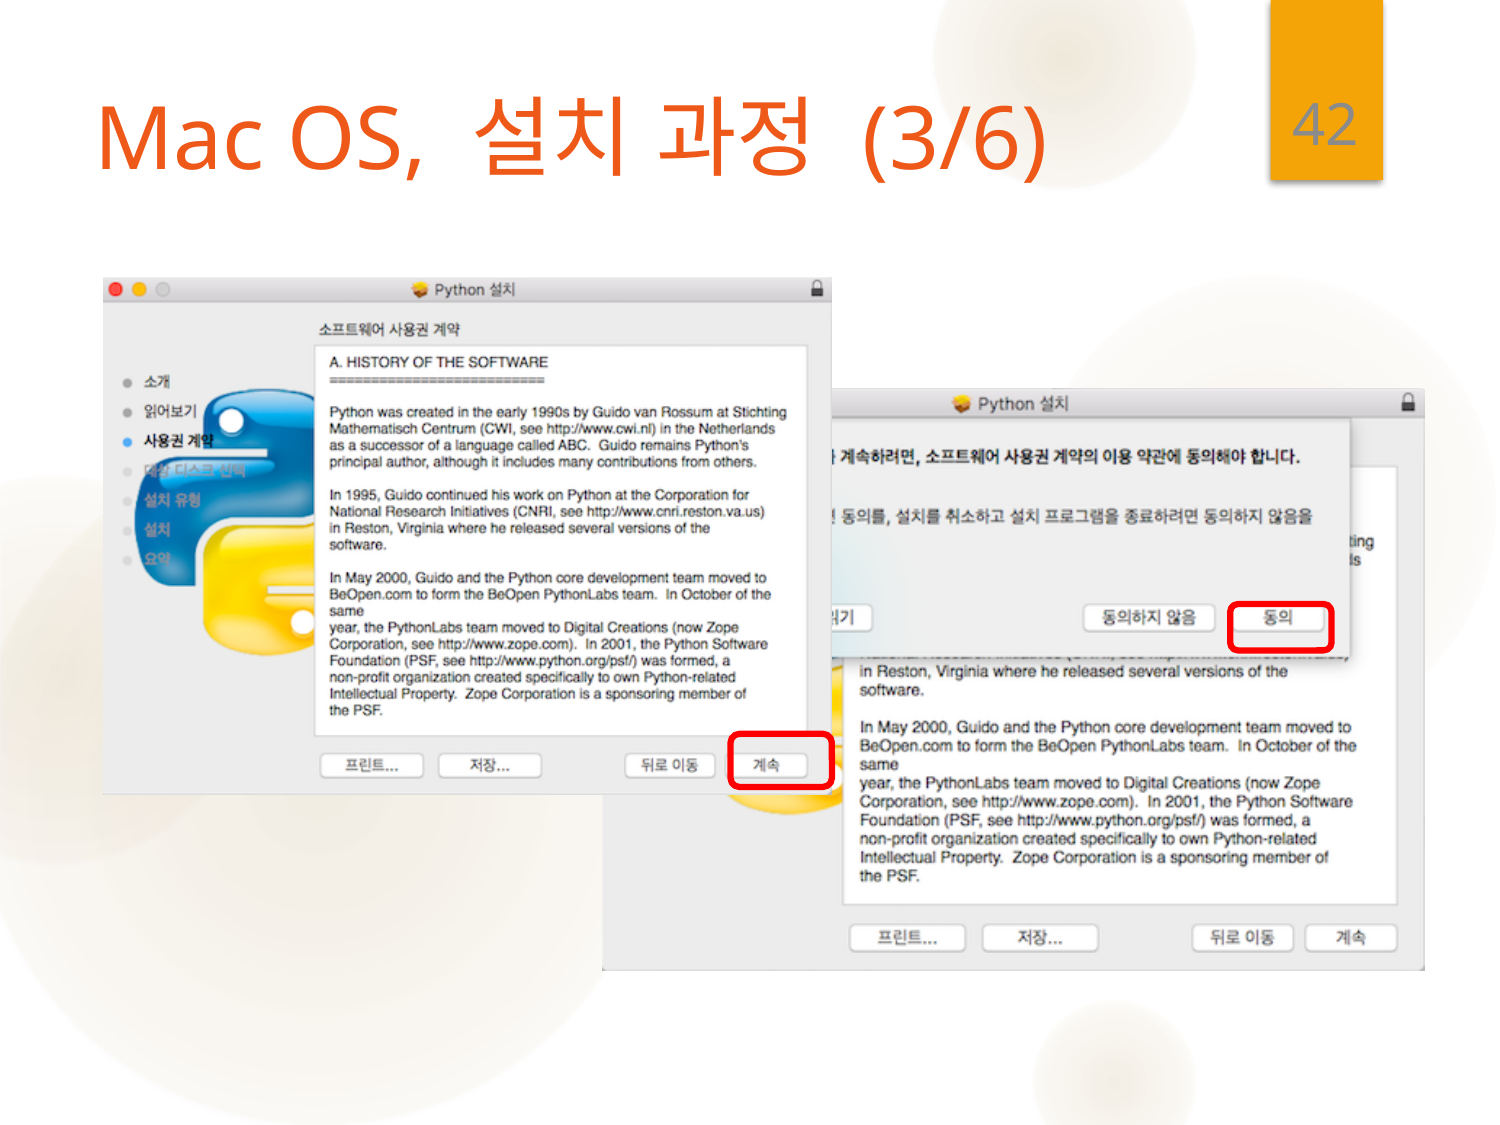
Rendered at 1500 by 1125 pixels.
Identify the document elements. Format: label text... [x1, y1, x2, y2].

picture [102, 276, 1425, 971]
title Mac OS, 설치 과정 (3/6) [79, 74, 1237, 304]
slide_number 42 [1273, 48, 1378, 175]
